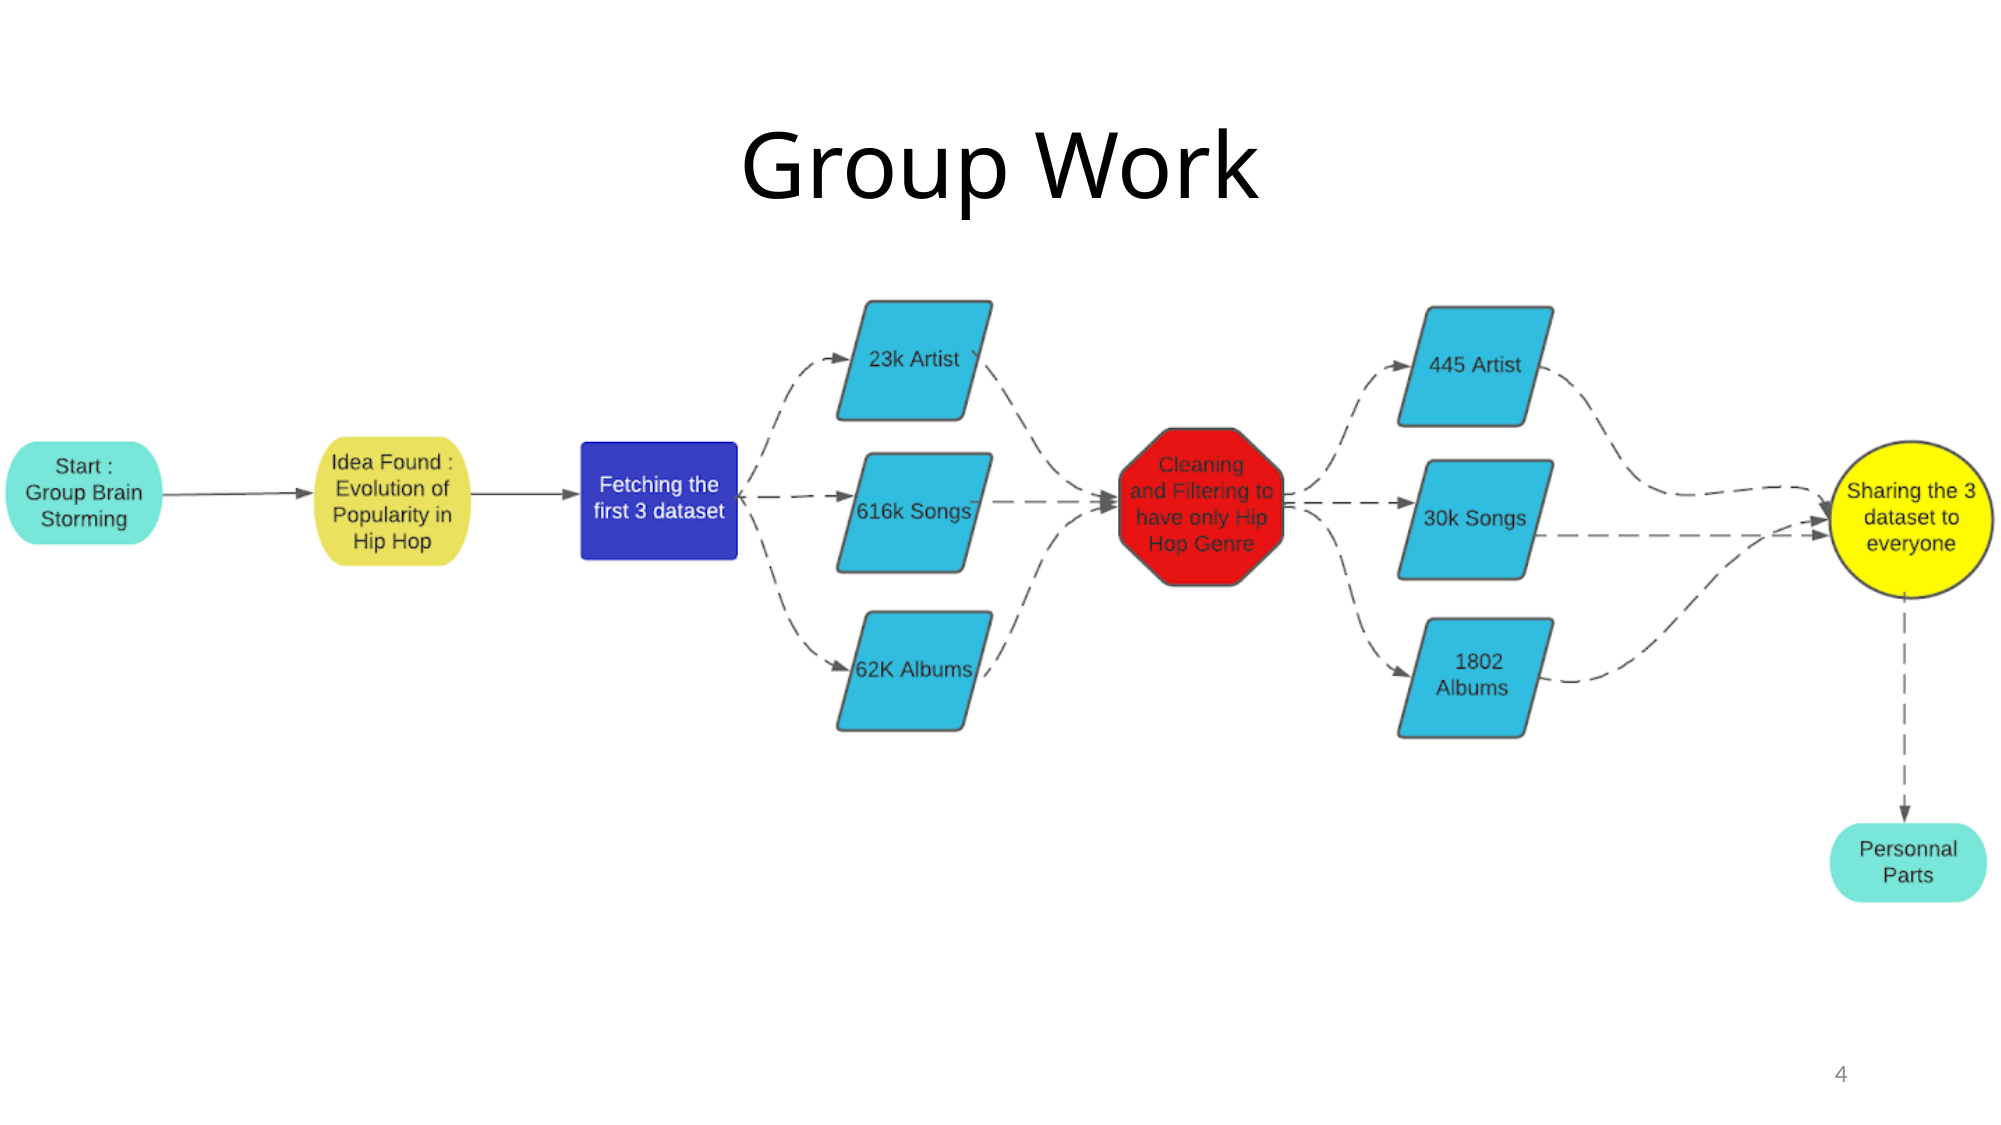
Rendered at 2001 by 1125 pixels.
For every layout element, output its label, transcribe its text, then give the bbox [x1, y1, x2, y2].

slide_number 4 [1412, 1042, 1863, 1103]
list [0, 250, 2000, 955]
title Group Work [137, 59, 1863, 250]
